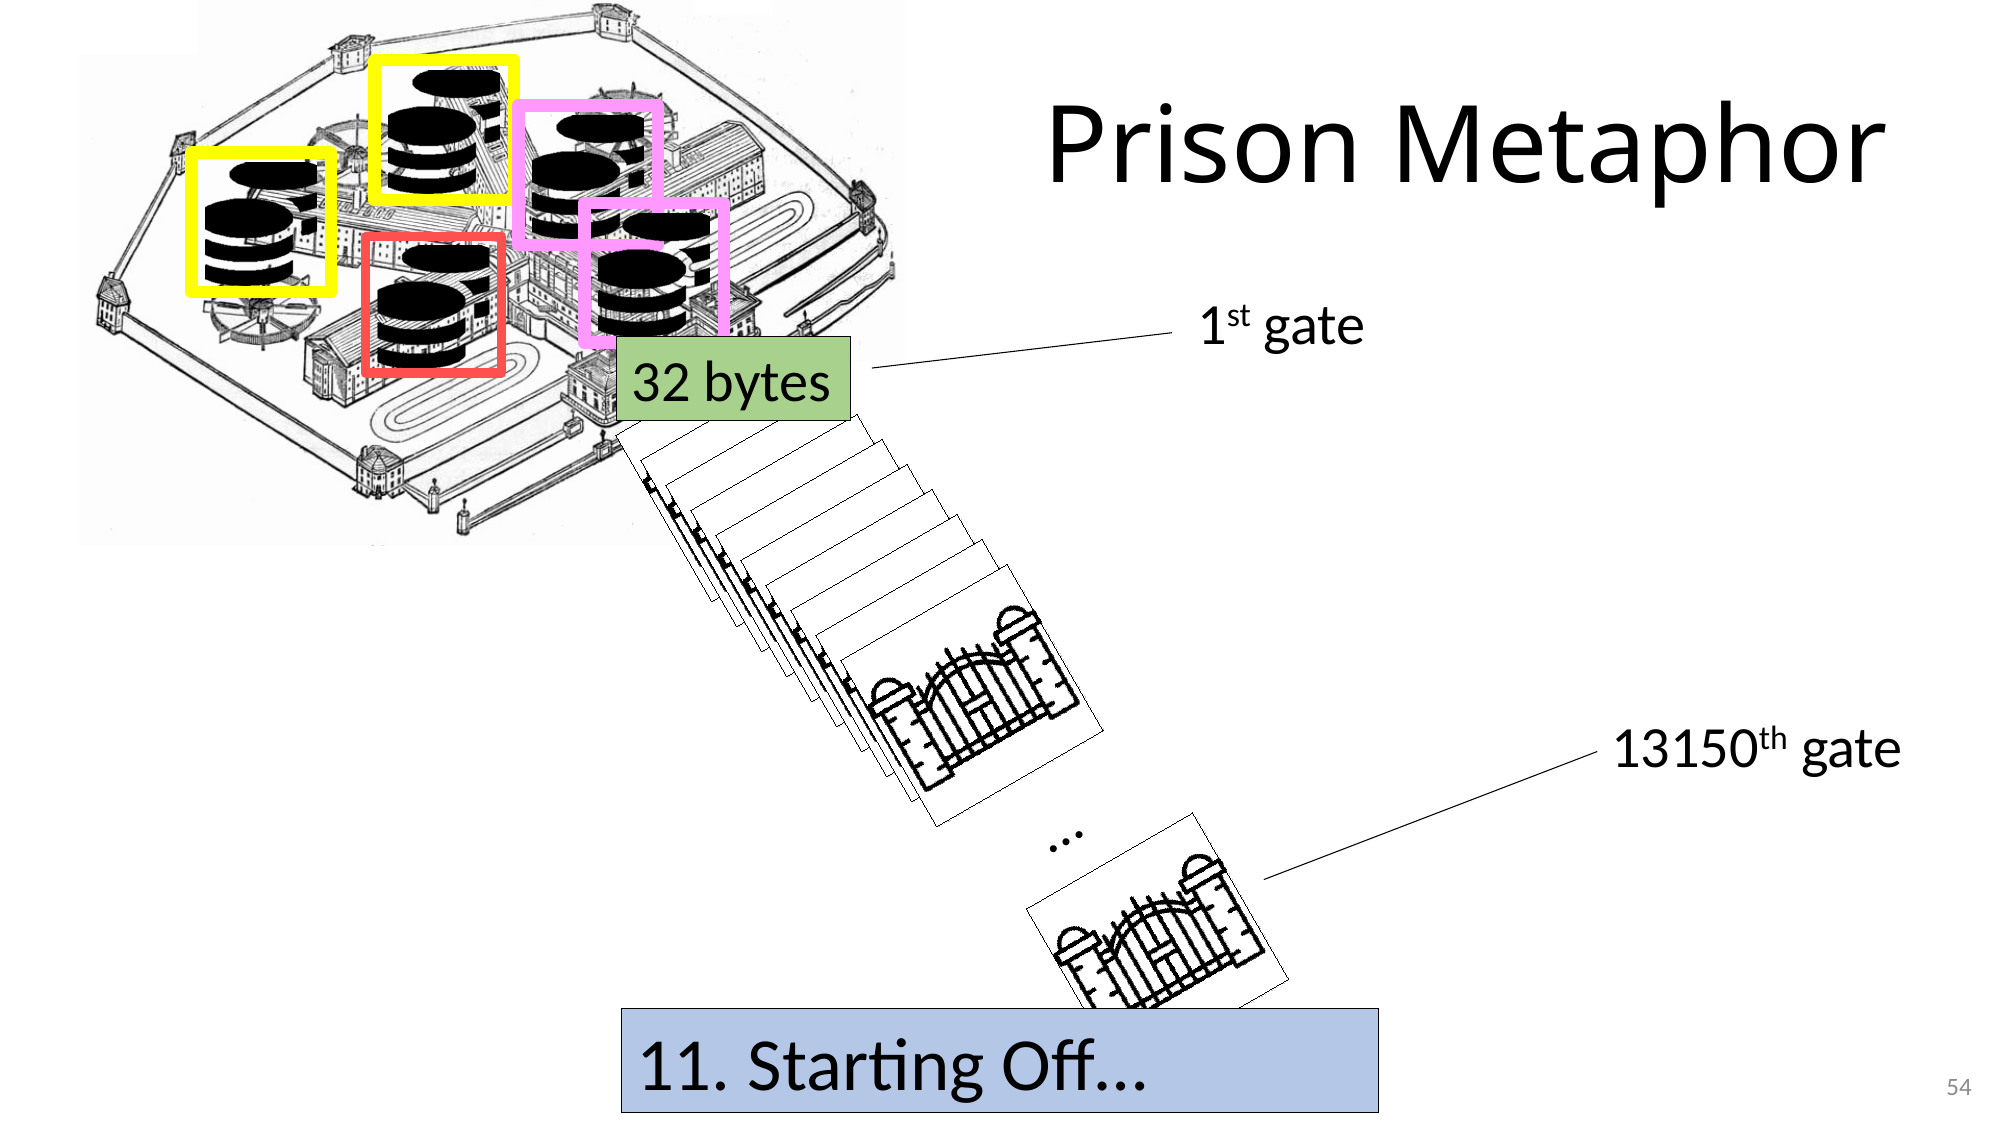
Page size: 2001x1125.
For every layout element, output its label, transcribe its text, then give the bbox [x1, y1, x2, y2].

title Prison Metaphor [1028, 50, 1951, 246]
text_box … [1006, 771, 1109, 879]
picture [1027, 812, 1289, 1040]
text_box 13150th gate [1596, 701, 1958, 787]
picture [77, 0, 1104, 826]
text_box 11. Starting Off… [621, 1008, 1379, 1113]
slide_number 54 [1915, 1055, 1987, 1116]
text_box 1st gate [1182, 278, 1543, 364]
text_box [871, 332, 1172, 368]
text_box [1263, 751, 1598, 880]
